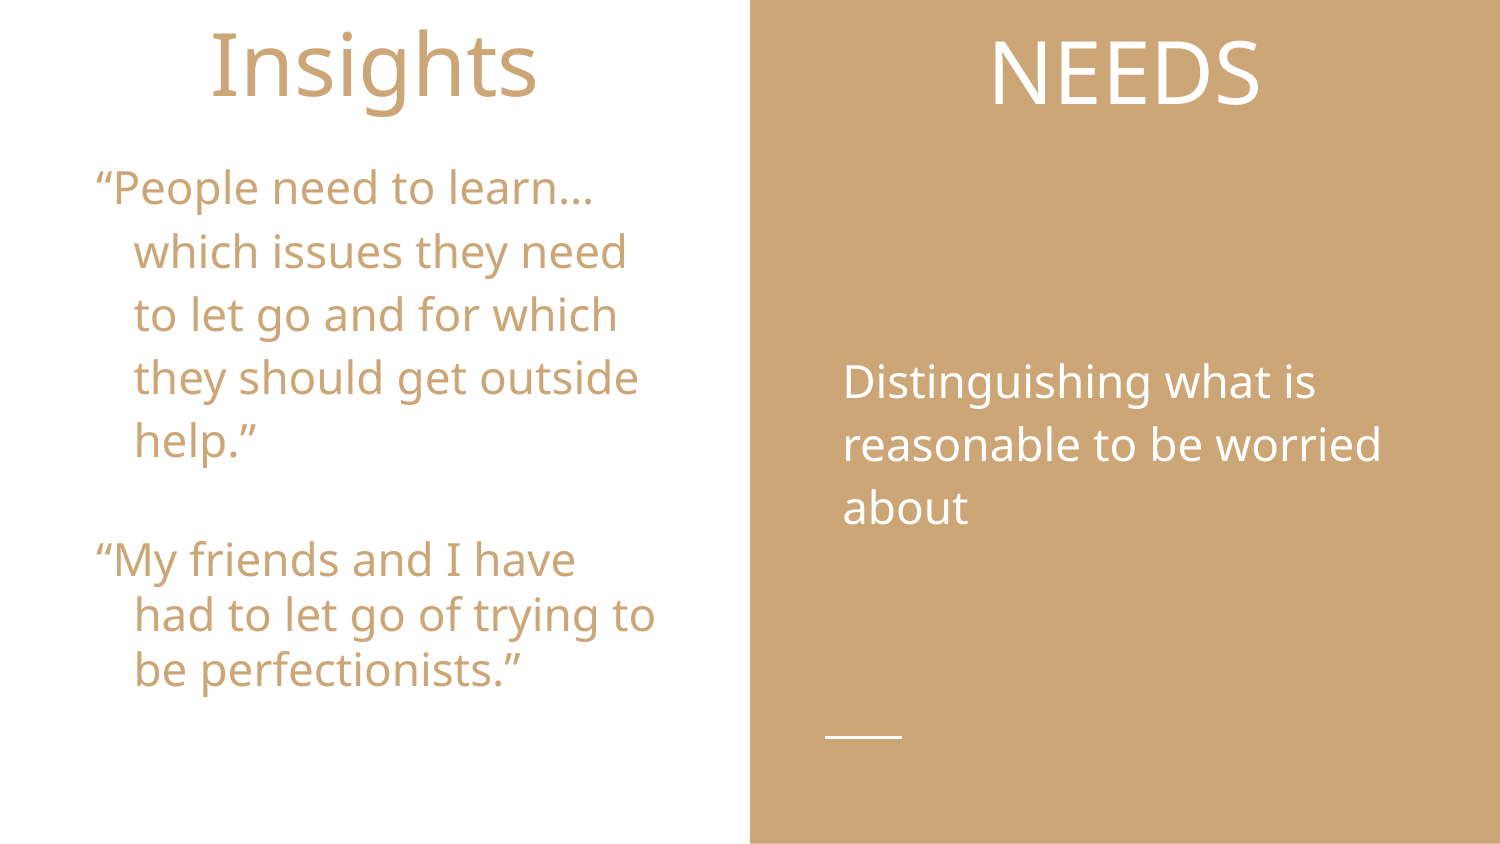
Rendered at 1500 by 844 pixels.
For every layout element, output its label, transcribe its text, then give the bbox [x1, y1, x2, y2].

list Distinguishing what is reasonable to be worried about [827, 138, 1457, 743]
title Insights [43, 15, 708, 130]
subtitle “People need to learn…which issues they need to let go and for which they should get outside help.” “My friends and I have had to let go of trying to be perfectionists.” [43, 136, 673, 743]
title NEEDS [793, 23, 1457, 138]
